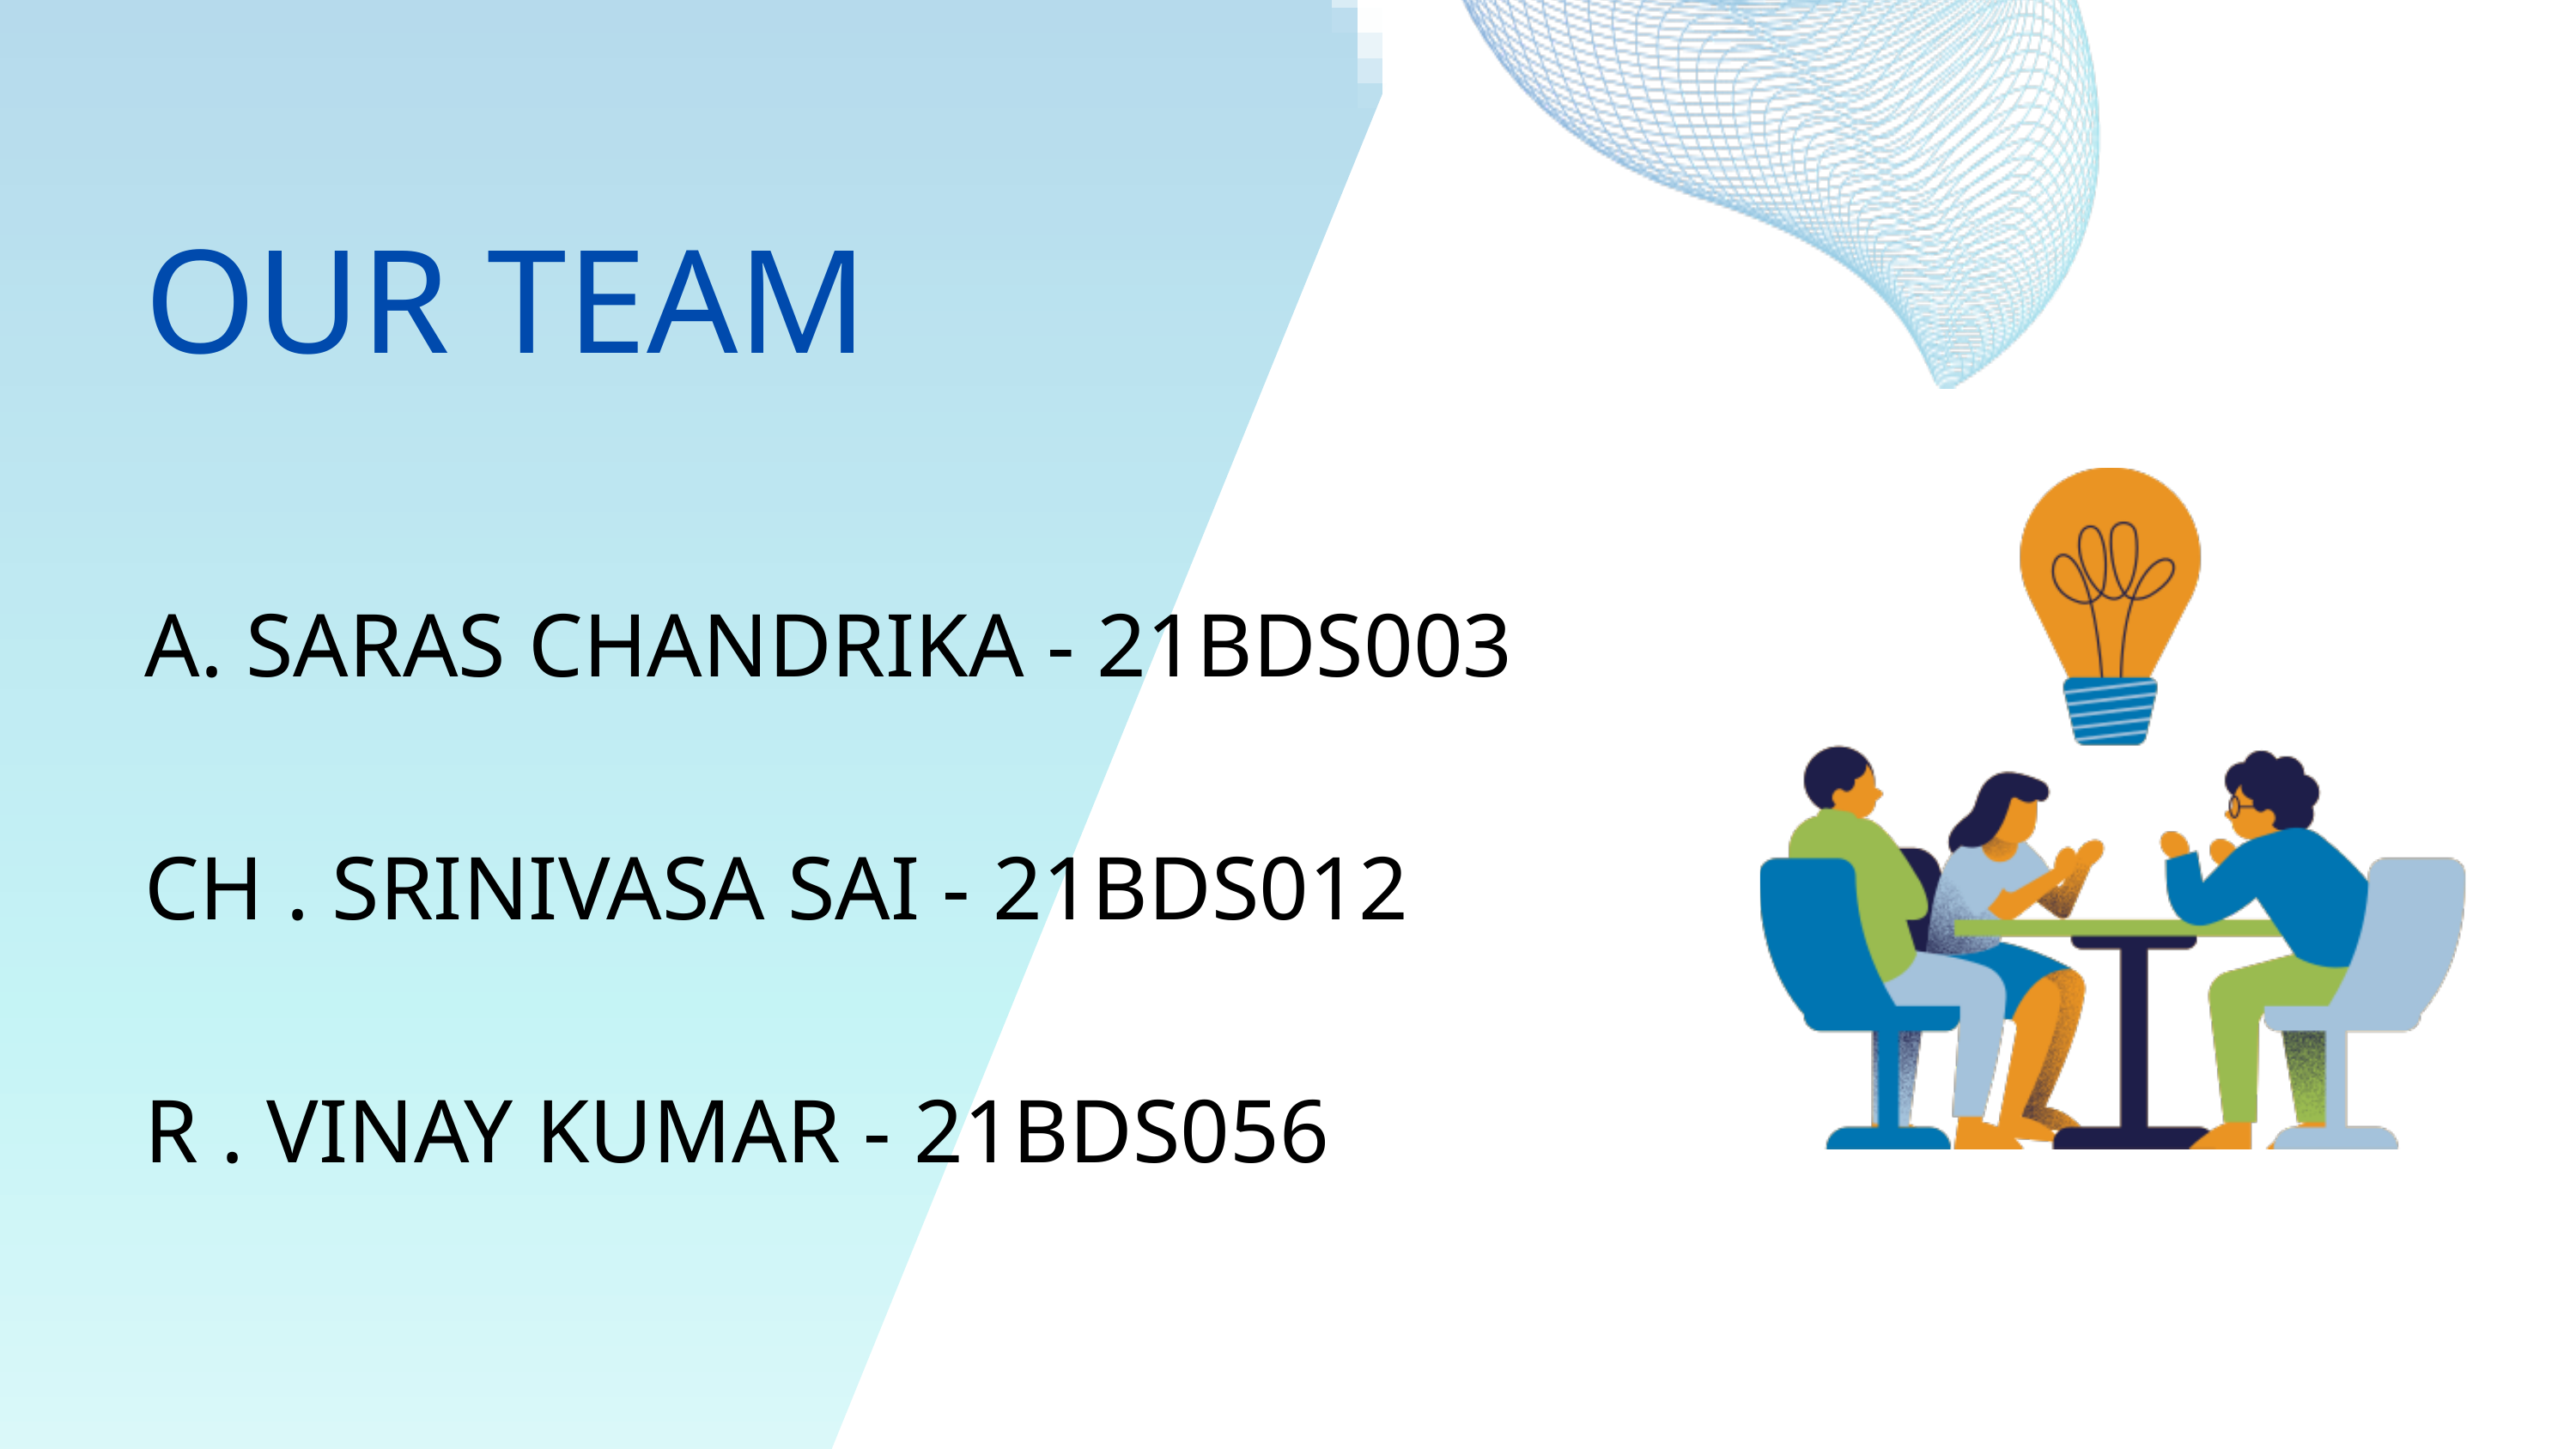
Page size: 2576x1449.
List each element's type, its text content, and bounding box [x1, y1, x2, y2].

text_box OUR TEAM [144, 239, 980, 383]
text_box [1343, 0, 2266, 389]
text_box [1759, 468, 2466, 1149]
text_box [0, 0, 1343, 1449]
text_box A. SARAS CHANDRIKA - 21BDS003 CH . SRINIVASA SAI - 21BDS012 R . VINAY KUMAR - 21BDS056 [144, 573, 1611, 1180]
